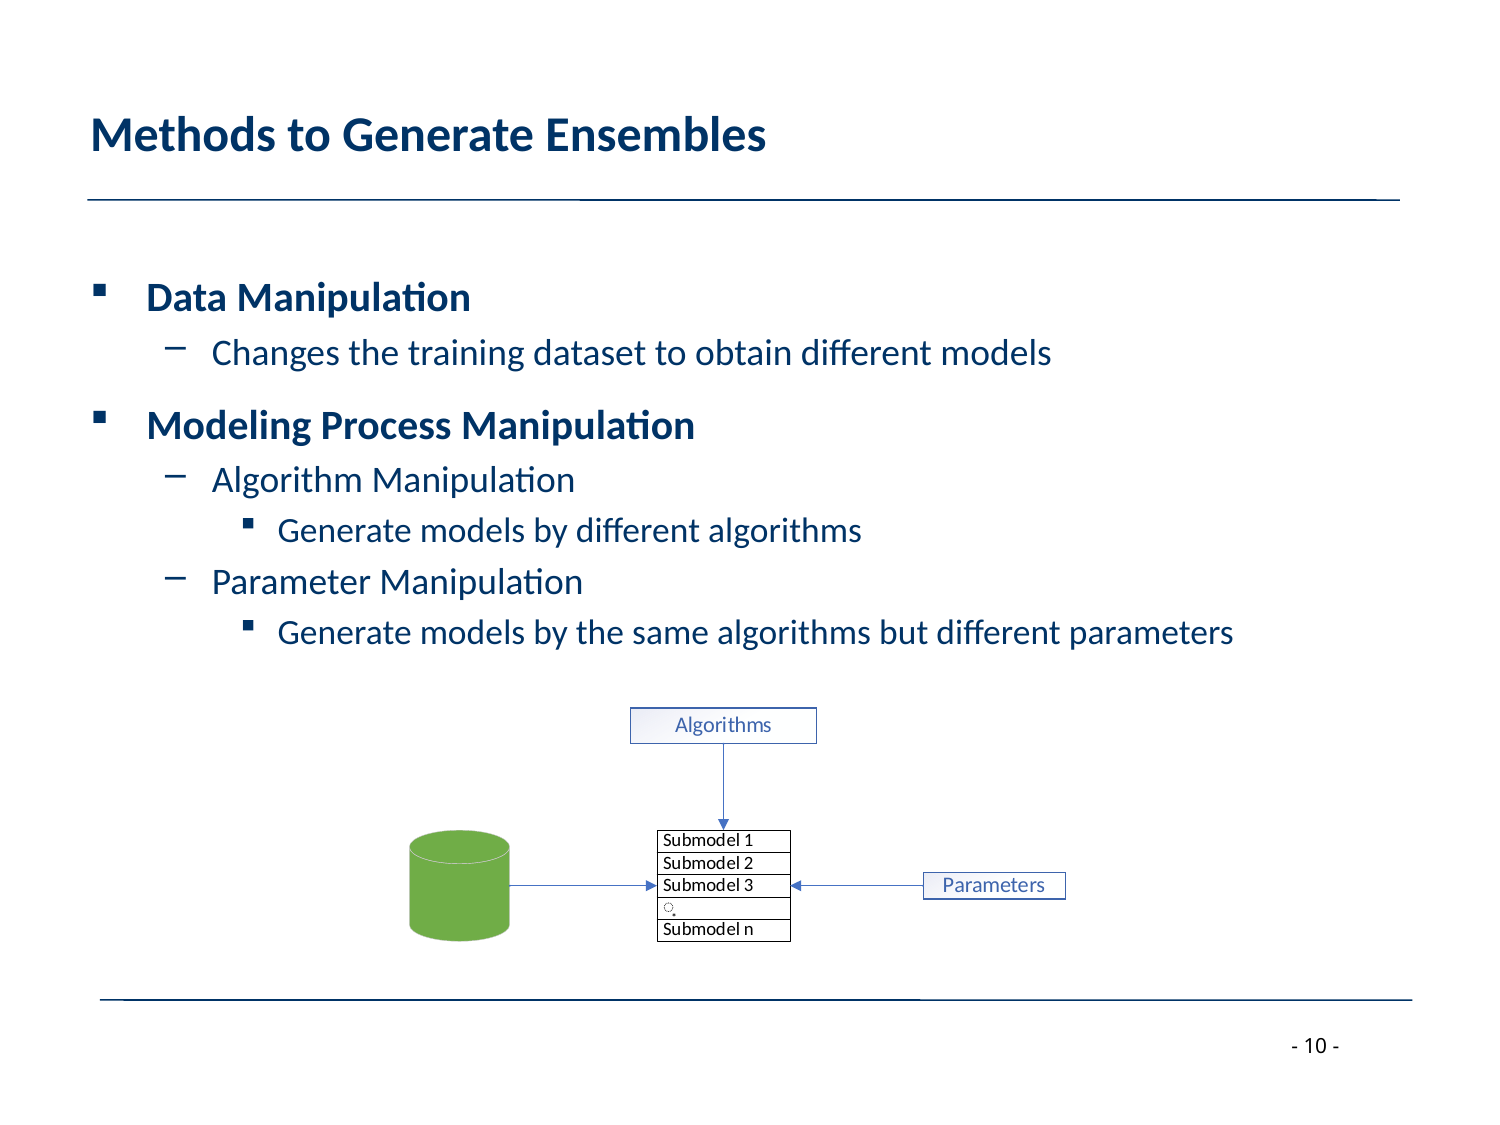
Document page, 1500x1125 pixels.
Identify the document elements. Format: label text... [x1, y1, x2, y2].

list Data Manipulation Changes the training dataset to obtain different models Modeling Process Manipulation Algorithm Manipulation Generate models by different algorithms Parameter Manipulation Generate models by the same algorithms but different parameters [75, 262, 1425, 1005]
picture [407, 703, 1067, 951]
title Methods to Generate Ensembles [75, 37, 1425, 225]
